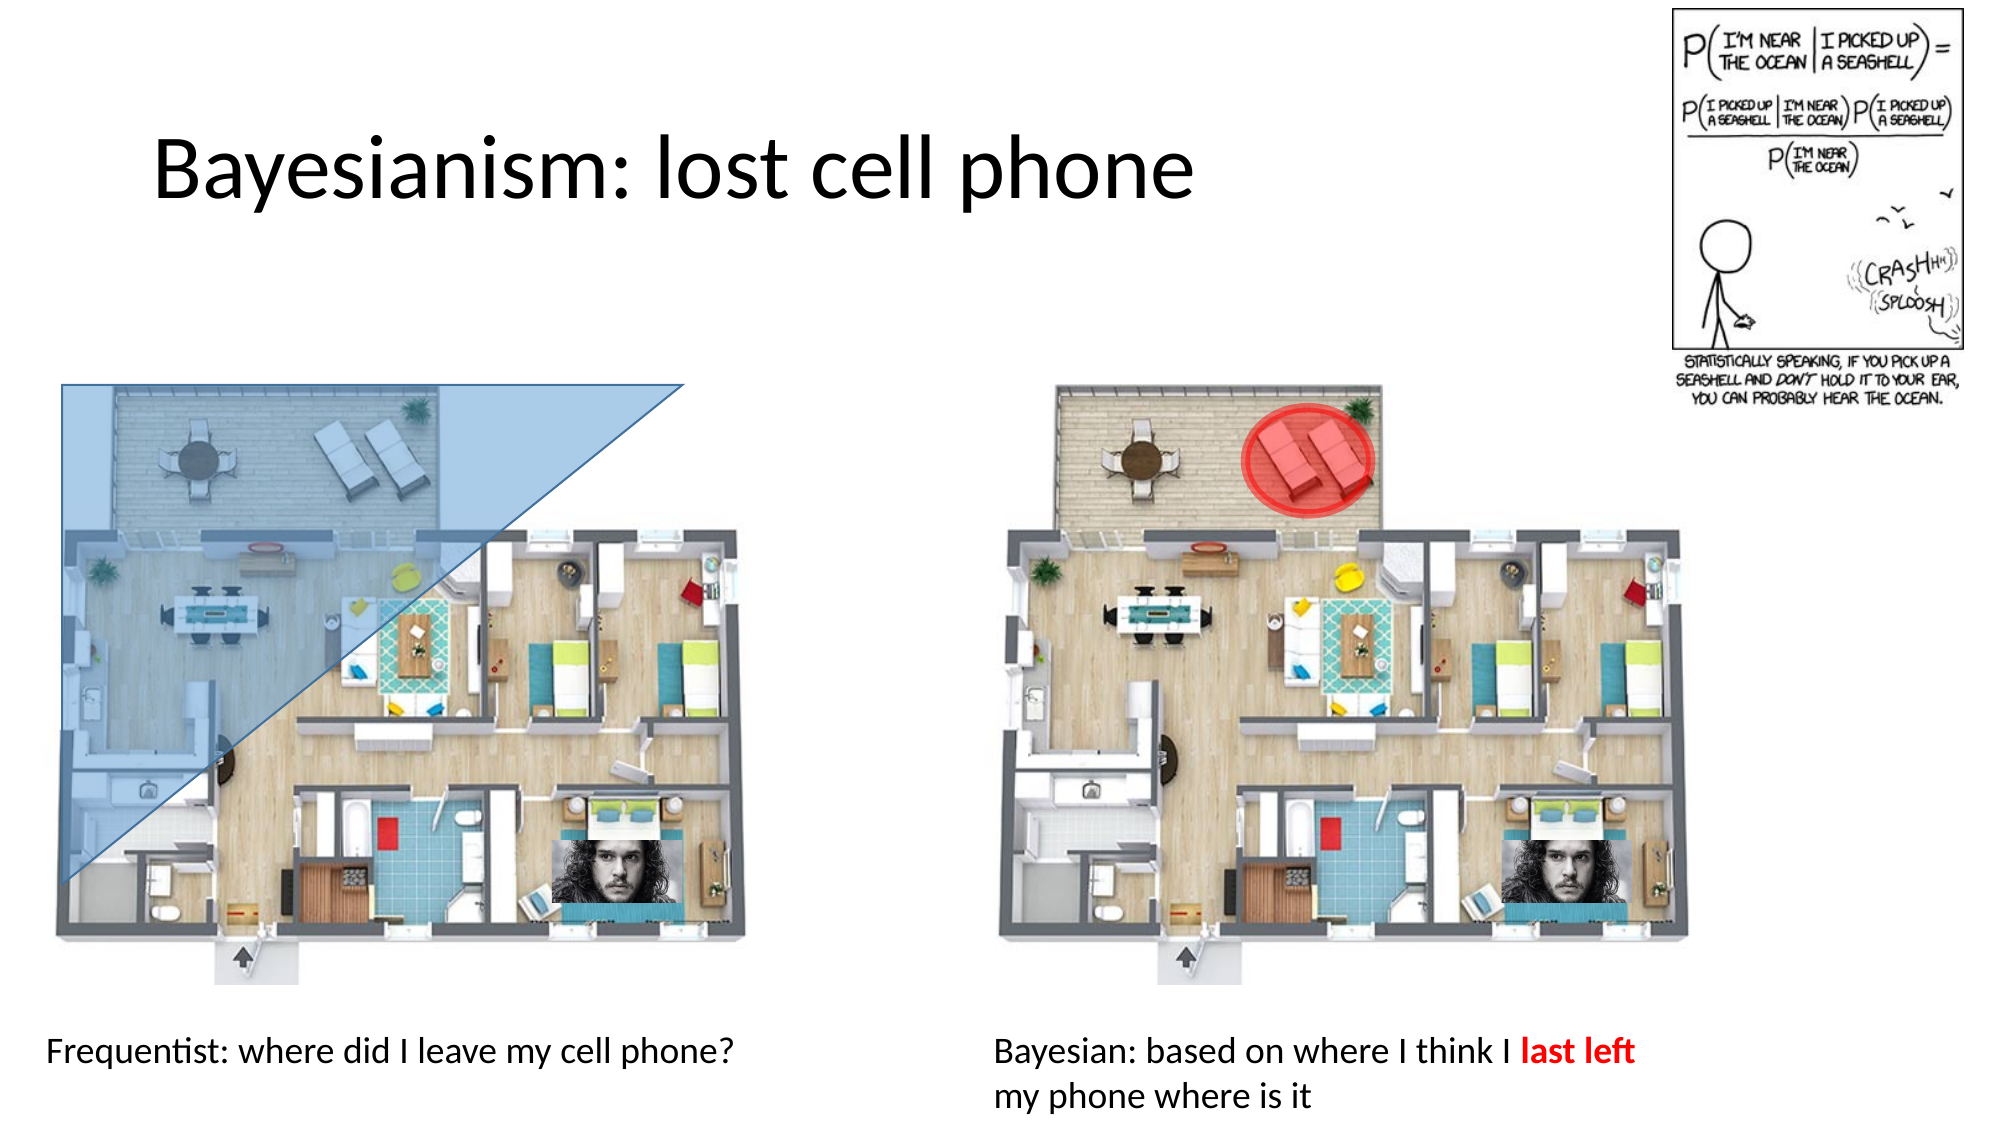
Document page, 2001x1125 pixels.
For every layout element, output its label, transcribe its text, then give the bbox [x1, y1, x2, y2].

picture [943, 8, 1964, 985]
picture [551, 840, 683, 903]
text_box Frequentist: where did I leave my cell phone? [31, 1018, 761, 1080]
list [0, 384, 800, 985]
text_box Bayesian: based on where I think I last left my phone where is it [978, 1018, 1694, 1125]
title Bayesianism: lost cell phone [137, 59, 1667, 278]
